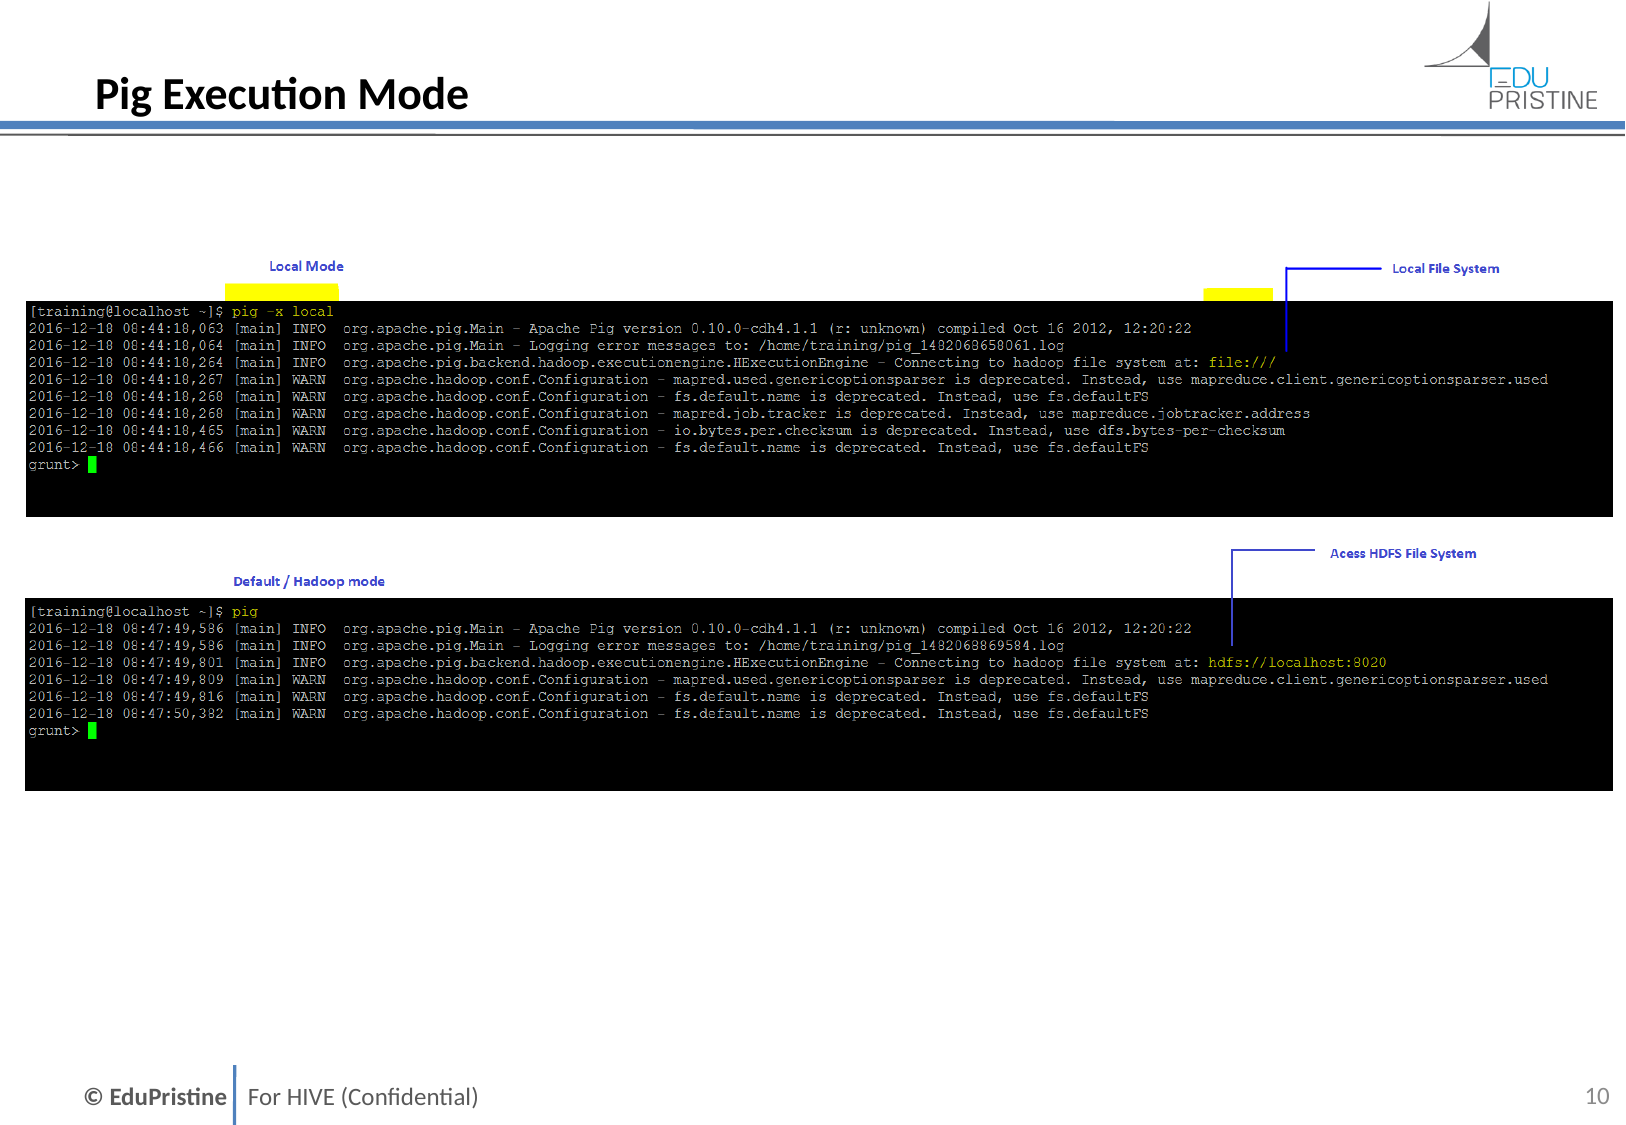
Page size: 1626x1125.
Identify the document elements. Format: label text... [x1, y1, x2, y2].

slide_number 10 [1543, 1065, 1625, 1125]
picture [1424, 1, 1597, 109]
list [24, 249, 1613, 862]
title Pig Execution Mode [87, 10, 1416, 126]
